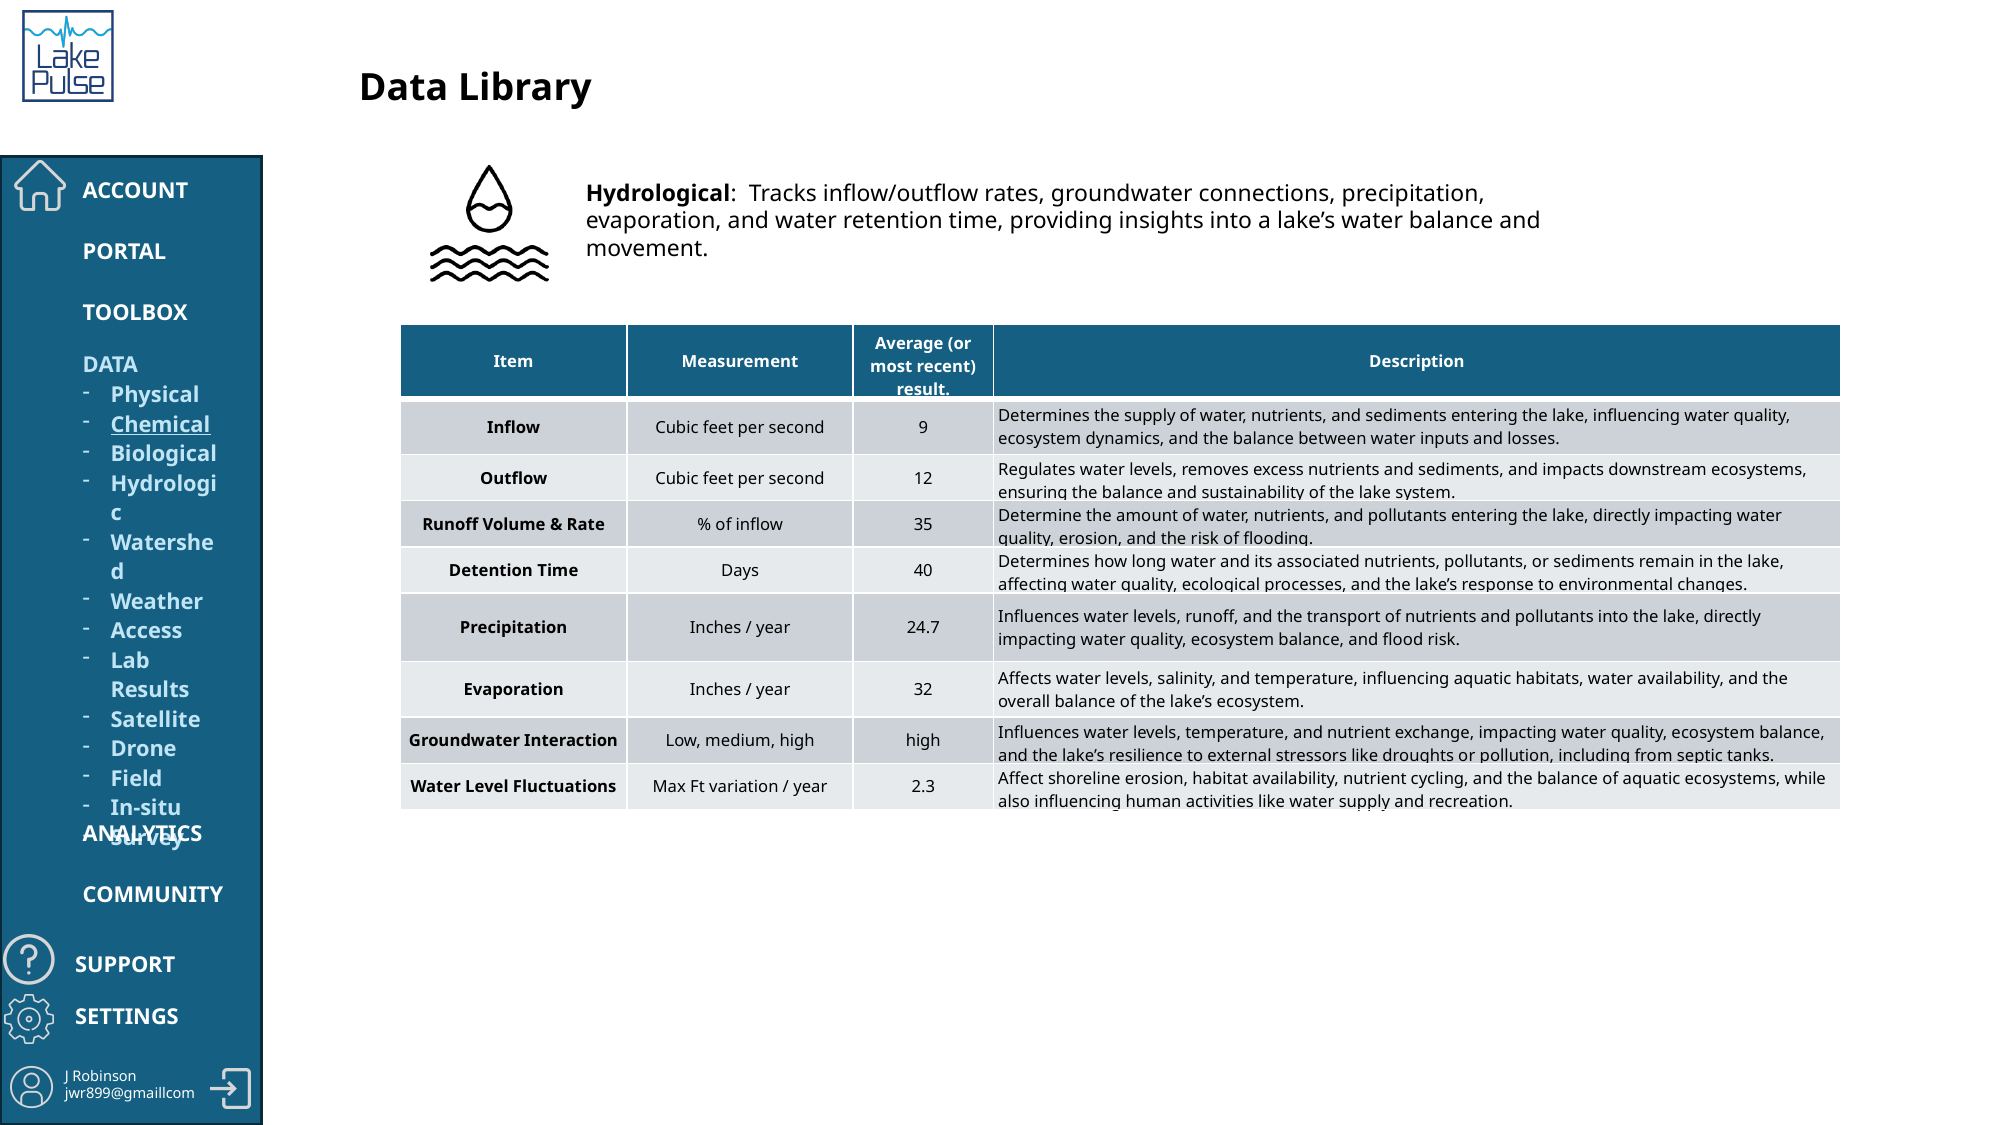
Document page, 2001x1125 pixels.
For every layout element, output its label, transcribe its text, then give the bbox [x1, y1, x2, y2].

table_cell Affects water levels, salinity, and temperature, influencing aquatic habitats, water availability, and the overall balance of the lake’s ecosystem. [994, 662, 1840, 716]
table_cell Max Ft variation / year [628, 764, 852, 809]
table_cell Affect shoreline erosion, habitat availability, nutrient cycling, and the balance of aquatic ecosystems, while also influencing human activities like water supply and recreation. [994, 764, 1840, 809]
table_cell Runoff Volume & Rate [401, 501, 626, 546]
picture [2, 933, 58, 989]
table_cell 24.7 [854, 594, 993, 661]
table_cell Detention Time [401, 548, 626, 592]
table_cell Inflow [401, 402, 626, 454]
table_header Average (or most recent) result. [854, 325, 993, 396]
table_cell ANALYTICS [68, 803, 243, 864]
table_cell COMMUNITY [68, 864, 243, 925]
table_cell PORTAL [68, 221, 243, 281]
table_cell Outflow [401, 455, 626, 500]
table_cell Influences water levels, temperature, and nutrient exchange, impacting water quality, ecosystem balance, and the lake’s resilience to external stressors like droughts or pollution, including from septic tanks. [994, 718, 1840, 763]
table_cell Influences water levels, runoff, and the transport of nutrients and pollutants into the lake, directly impacting water quality, ecosystem balance, and flood risk. [994, 594, 1840, 661]
table_cell % of inflow [628, 501, 852, 546]
table_cell Cubic feet per second [628, 455, 852, 500]
table_cell Days [628, 548, 852, 592]
table_cell 2.3 [854, 764, 993, 809]
table_cell TOOLBOX [68, 281, 243, 342]
table_header ACCOUNT [68, 160, 243, 221]
table_cell Groundwater Interaction [401, 718, 626, 763]
text_box J Robinson jwr899@gmaillcom [49, 1059, 210, 1109]
table_cell 35 [854, 501, 993, 546]
table_header Measurement [628, 325, 852, 396]
table_cell Precipitation [401, 594, 626, 661]
table_cell Low, medium, high [628, 718, 852, 763]
table_cell Inches / year [628, 662, 852, 716]
table_cell high [854, 718, 993, 763]
picture [8, 1062, 55, 1110]
table_cell Inches / year [628, 594, 852, 661]
table_header SUPPORT [60, 941, 254, 986]
table_cell Cubic feet per second [628, 402, 852, 454]
table_cell DATA Physical Chemical Biological Hydrologic Watershed Weather Access Lab Results Satellite Drone Field In-situ Survey [68, 342, 243, 803]
picture [22, 10, 114, 103]
picture [209, 1067, 252, 1110]
picture [4, 994, 54, 1044]
table_cell SETTINGS [60, 986, 254, 1047]
text_box Hydrological: Tracks inflow/outflow rates, groundwater connections, precipitation, evaporation, and water retention time, providing insights into a lake’s water balance and movement. [571, 170, 1600, 296]
picture [14, 159, 66, 212]
text_box [0, 155, 263, 1125]
table_cell Determine the amount of water, nutrients, and pollutants entering the lake, directly impacting water quality, erosion, and the risk of flooding. [994, 501, 1840, 546]
table_cell Determines how long water and its associated nutrients, pollutants, or sediments remain in the lake, affecting water quality, ecological processes, and the lake’s response to environmental changes. [994, 548, 1840, 592]
table_cell Evaporation [401, 662, 626, 716]
table_cell Determines the supply of water, nutrients, and sediments entering the lake, influencing water quality, ecosystem dynamics, and the balance between water inputs and losses. [994, 402, 1840, 454]
table_header Description [994, 325, 1840, 396]
table_header Item [401, 325, 626, 396]
table_cell Regulates water levels, removes excess nutrients and sediments, and impacts downstream ecosystems, ensuring the balance and sustainability of the lake system. [994, 455, 1840, 500]
picture [425, 159, 554, 288]
table_cell 40 [854, 548, 993, 592]
table_cell 32 [854, 662, 993, 716]
text_box Data Library [344, 56, 1045, 116]
table_cell 12 [854, 455, 993, 500]
table_cell 9 [854, 402, 993, 454]
table_cell Water Level Fluctuations [401, 764, 626, 809]
